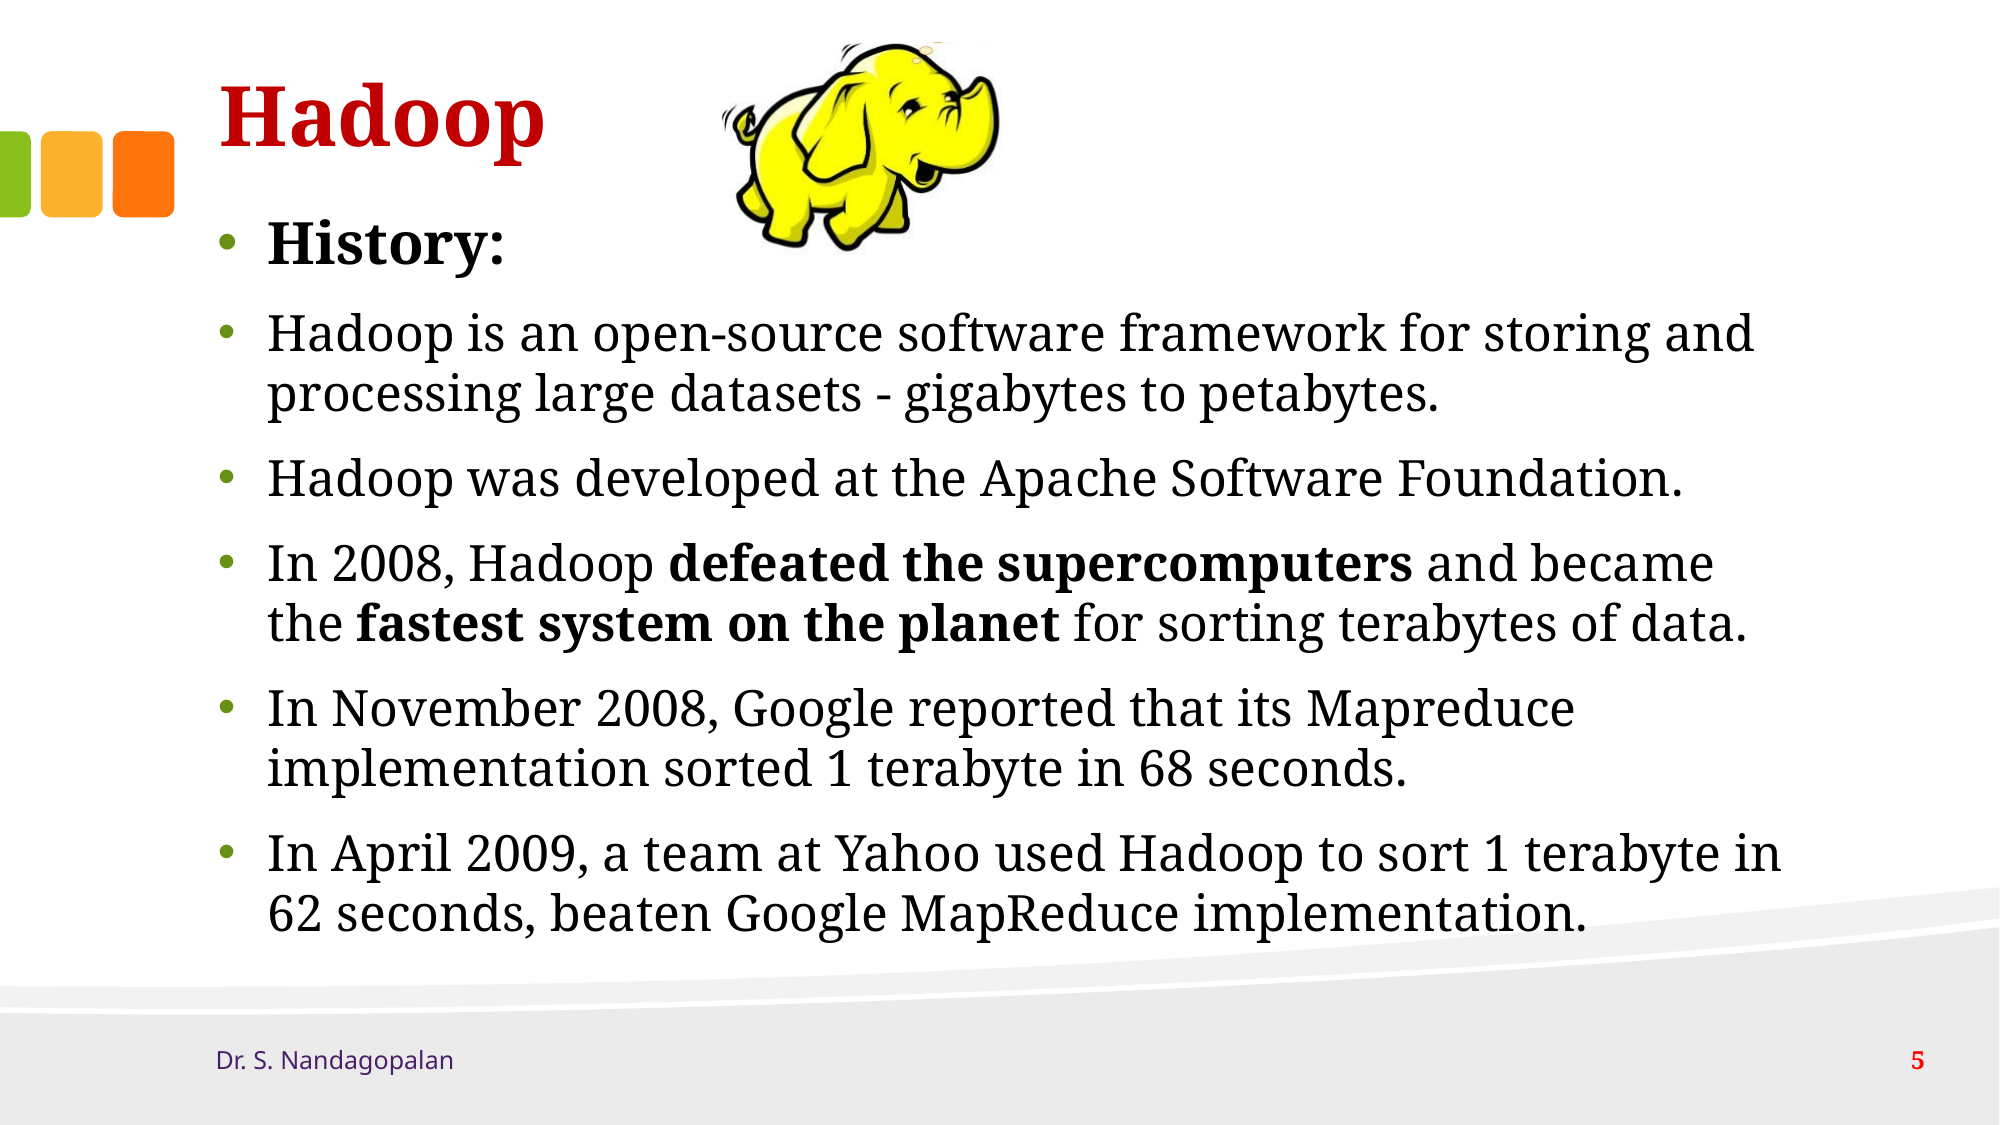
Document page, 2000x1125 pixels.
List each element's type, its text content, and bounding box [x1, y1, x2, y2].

title Hadoop [199, 24, 1800, 173]
picture [721, 42, 1030, 263]
slide_number 5 [1811, 1046, 1946, 1077]
footer Dr. S. Nandagopalan [195, 1046, 1556, 1077]
list History: Hadoop is an open-source software framework for storing and processing large datasets - gigabytes to petabytes. Hadoop was developed at the Apache Software Foundation. In 2008, Hadoop defeated the supercomputers and became the fastest system on the planet for sorting terabytes of data. In November 2008, Google reported that its Mapreduce implementation sorted 1 terabyte in 68 seconds. In April 2009, a team at Yahoo used Hadoop to sort 1 terabyte in 62 seconds, beaten Google MapReduce implementation. [197, 196, 1839, 1024]
